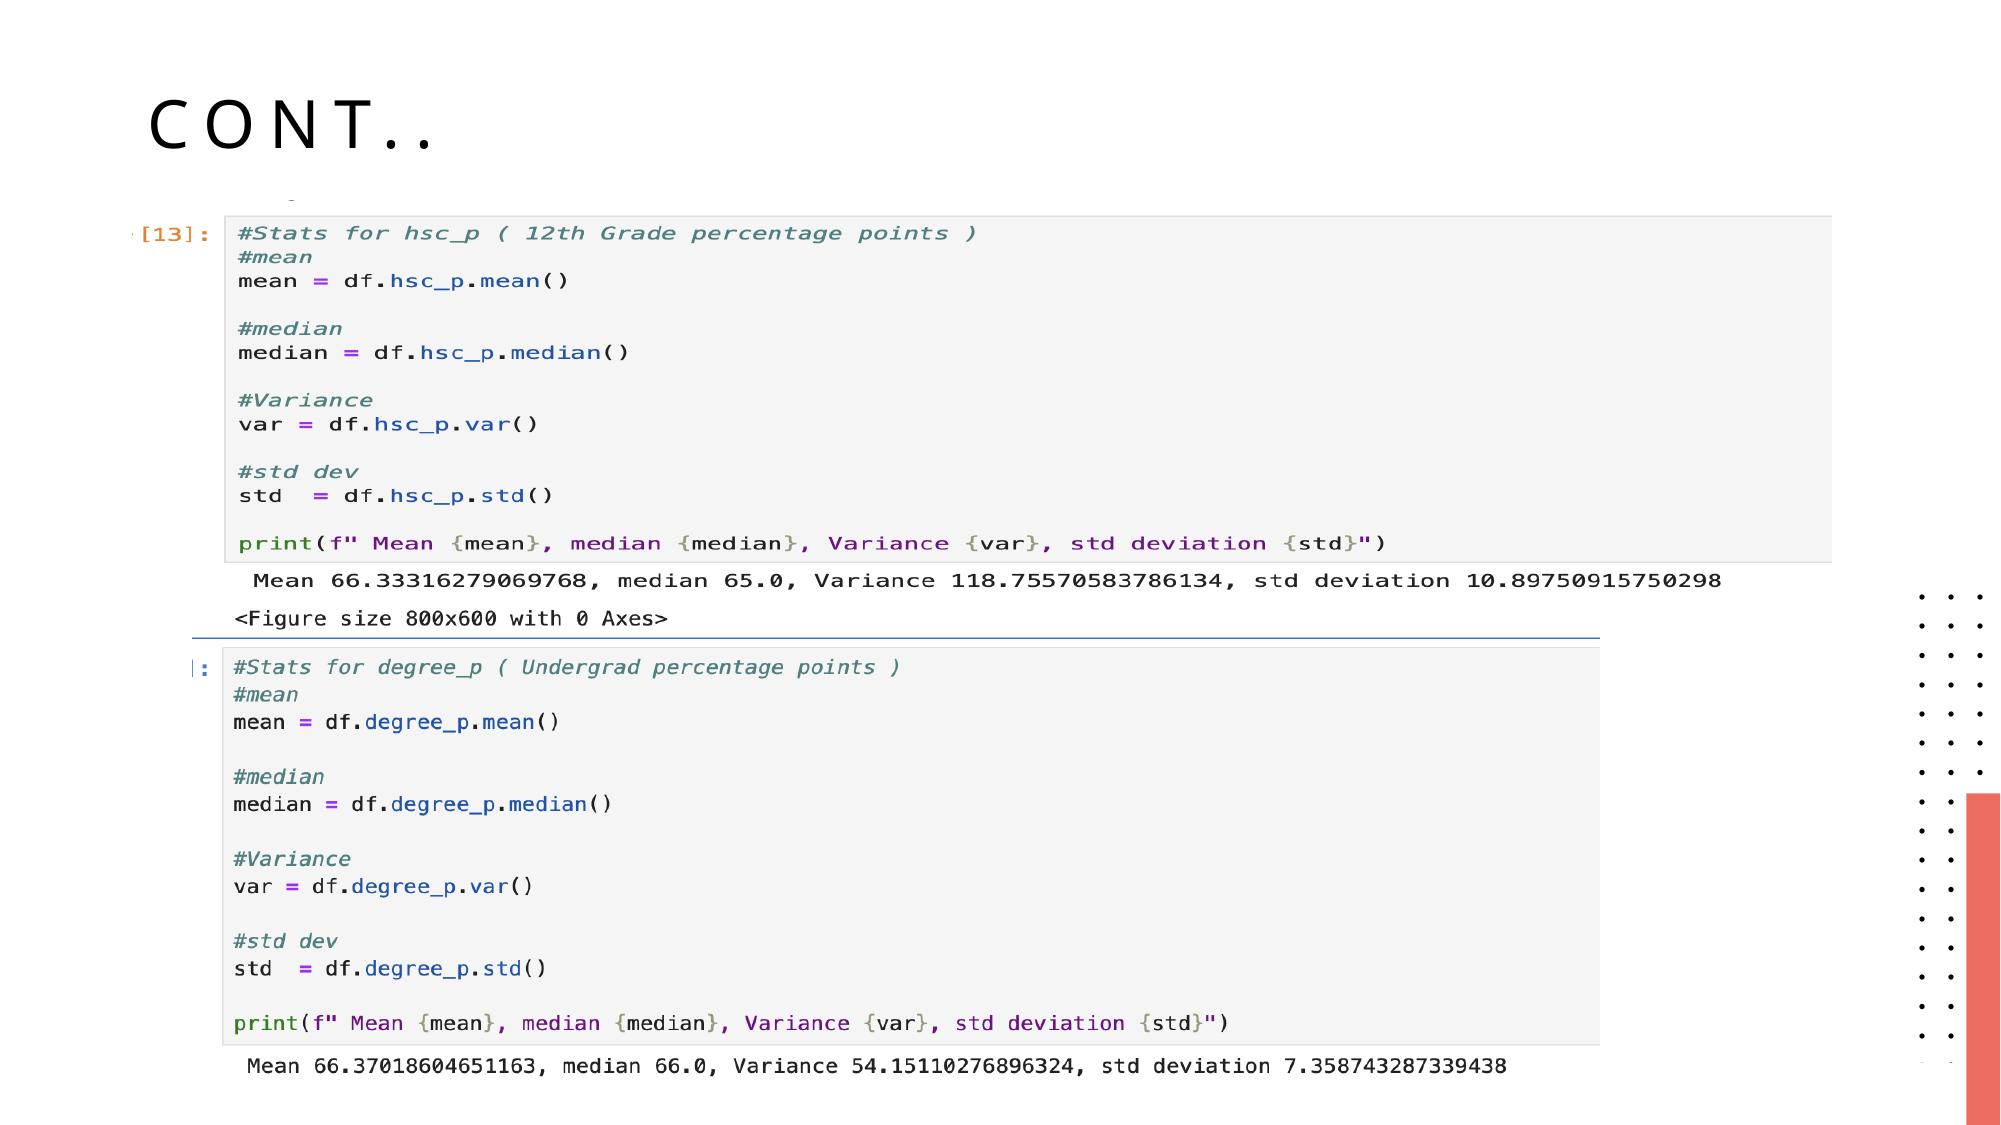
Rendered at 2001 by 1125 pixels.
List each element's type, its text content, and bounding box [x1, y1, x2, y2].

title Cont.. [132, 59, 1832, 170]
picture [192, 606, 1600, 1090]
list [132, 200, 1832, 607]
picture [1907, 582, 1994, 1064]
